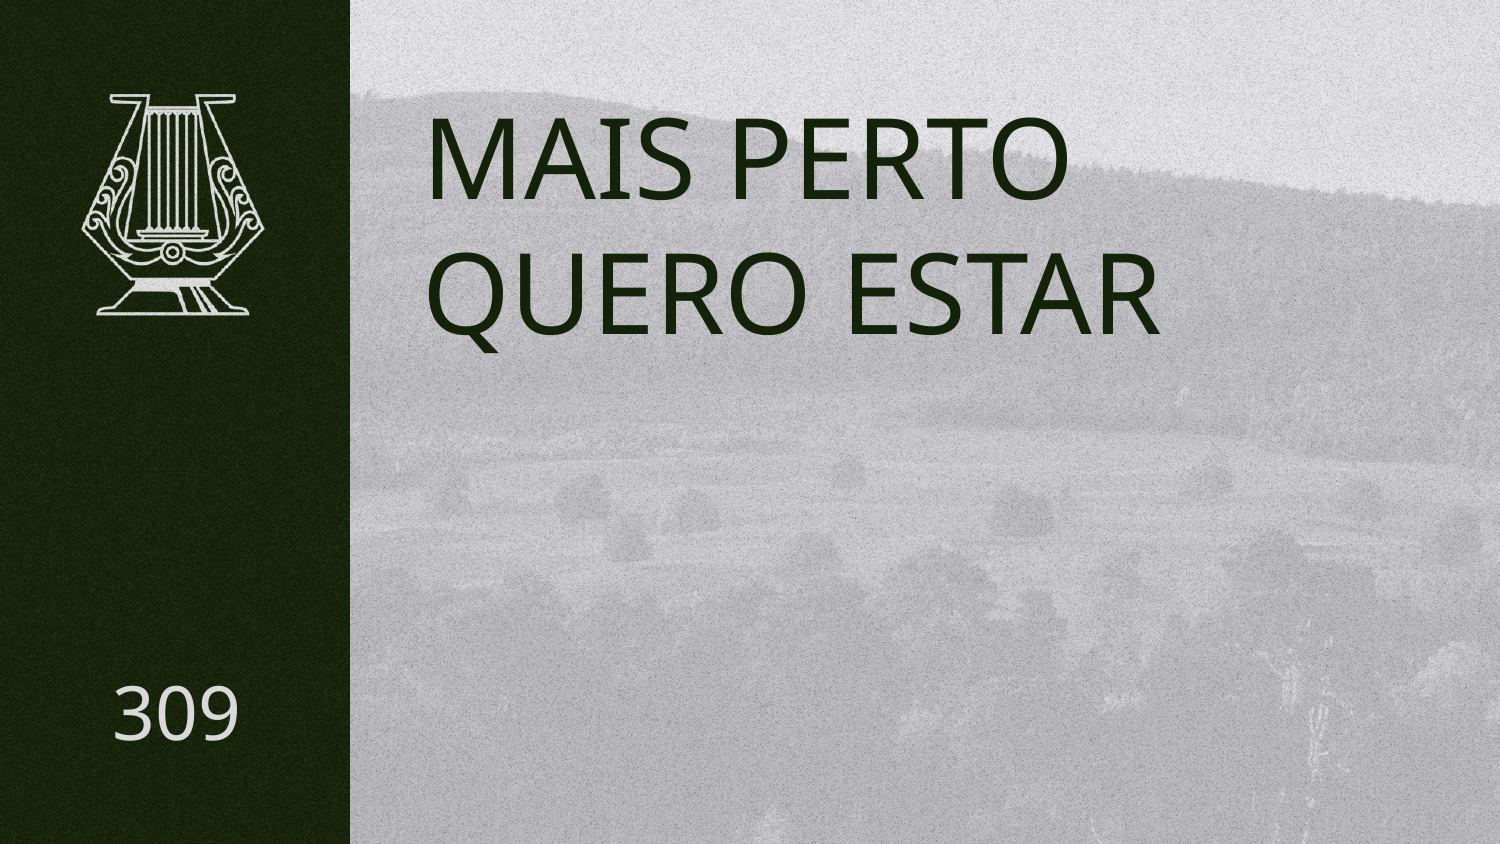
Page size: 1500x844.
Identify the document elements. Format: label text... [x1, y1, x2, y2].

title MAIS PERTO QUERO ESTAR [407, 79, 1447, 777]
picture [0, 0, 1500, 844]
list 309 [76, 658, 278, 765]
